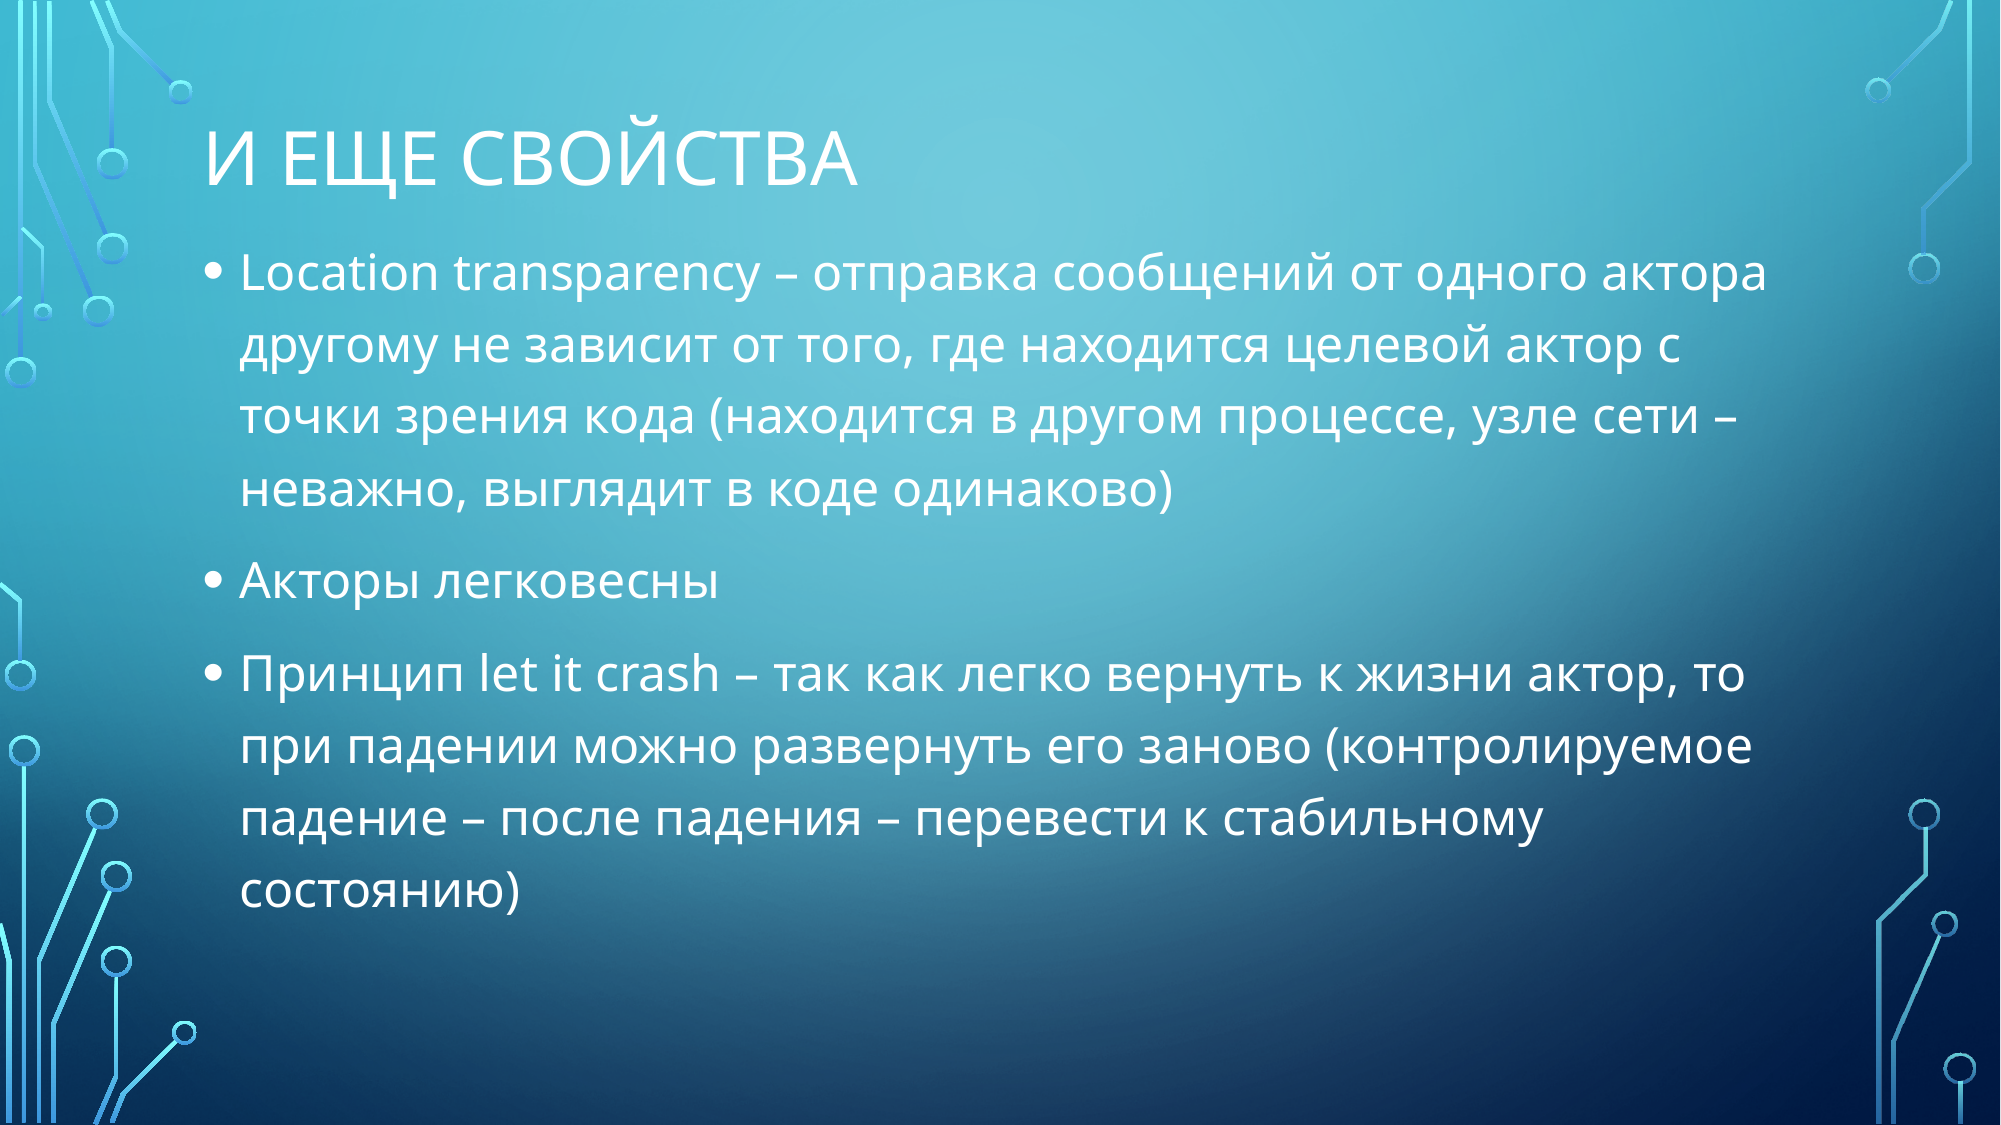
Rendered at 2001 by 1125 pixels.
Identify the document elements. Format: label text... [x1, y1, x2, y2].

list Location transparency – отправка сообщений от одного актора другому не зависит от того, где находится целевой актор с точки зрения кода (находится в другом процессе, узле сети – неважно, выглядит в коде одинаково) Акторы легковесны Принцип let it crash – так как легко вернуть к жизни актор, то при падении можно развернуть его заново (контролируемое падение – после падения – перевести к стабильному состоянию) [187, 220, 1813, 992]
title И еще свойства [187, 101, 1813, 220]
